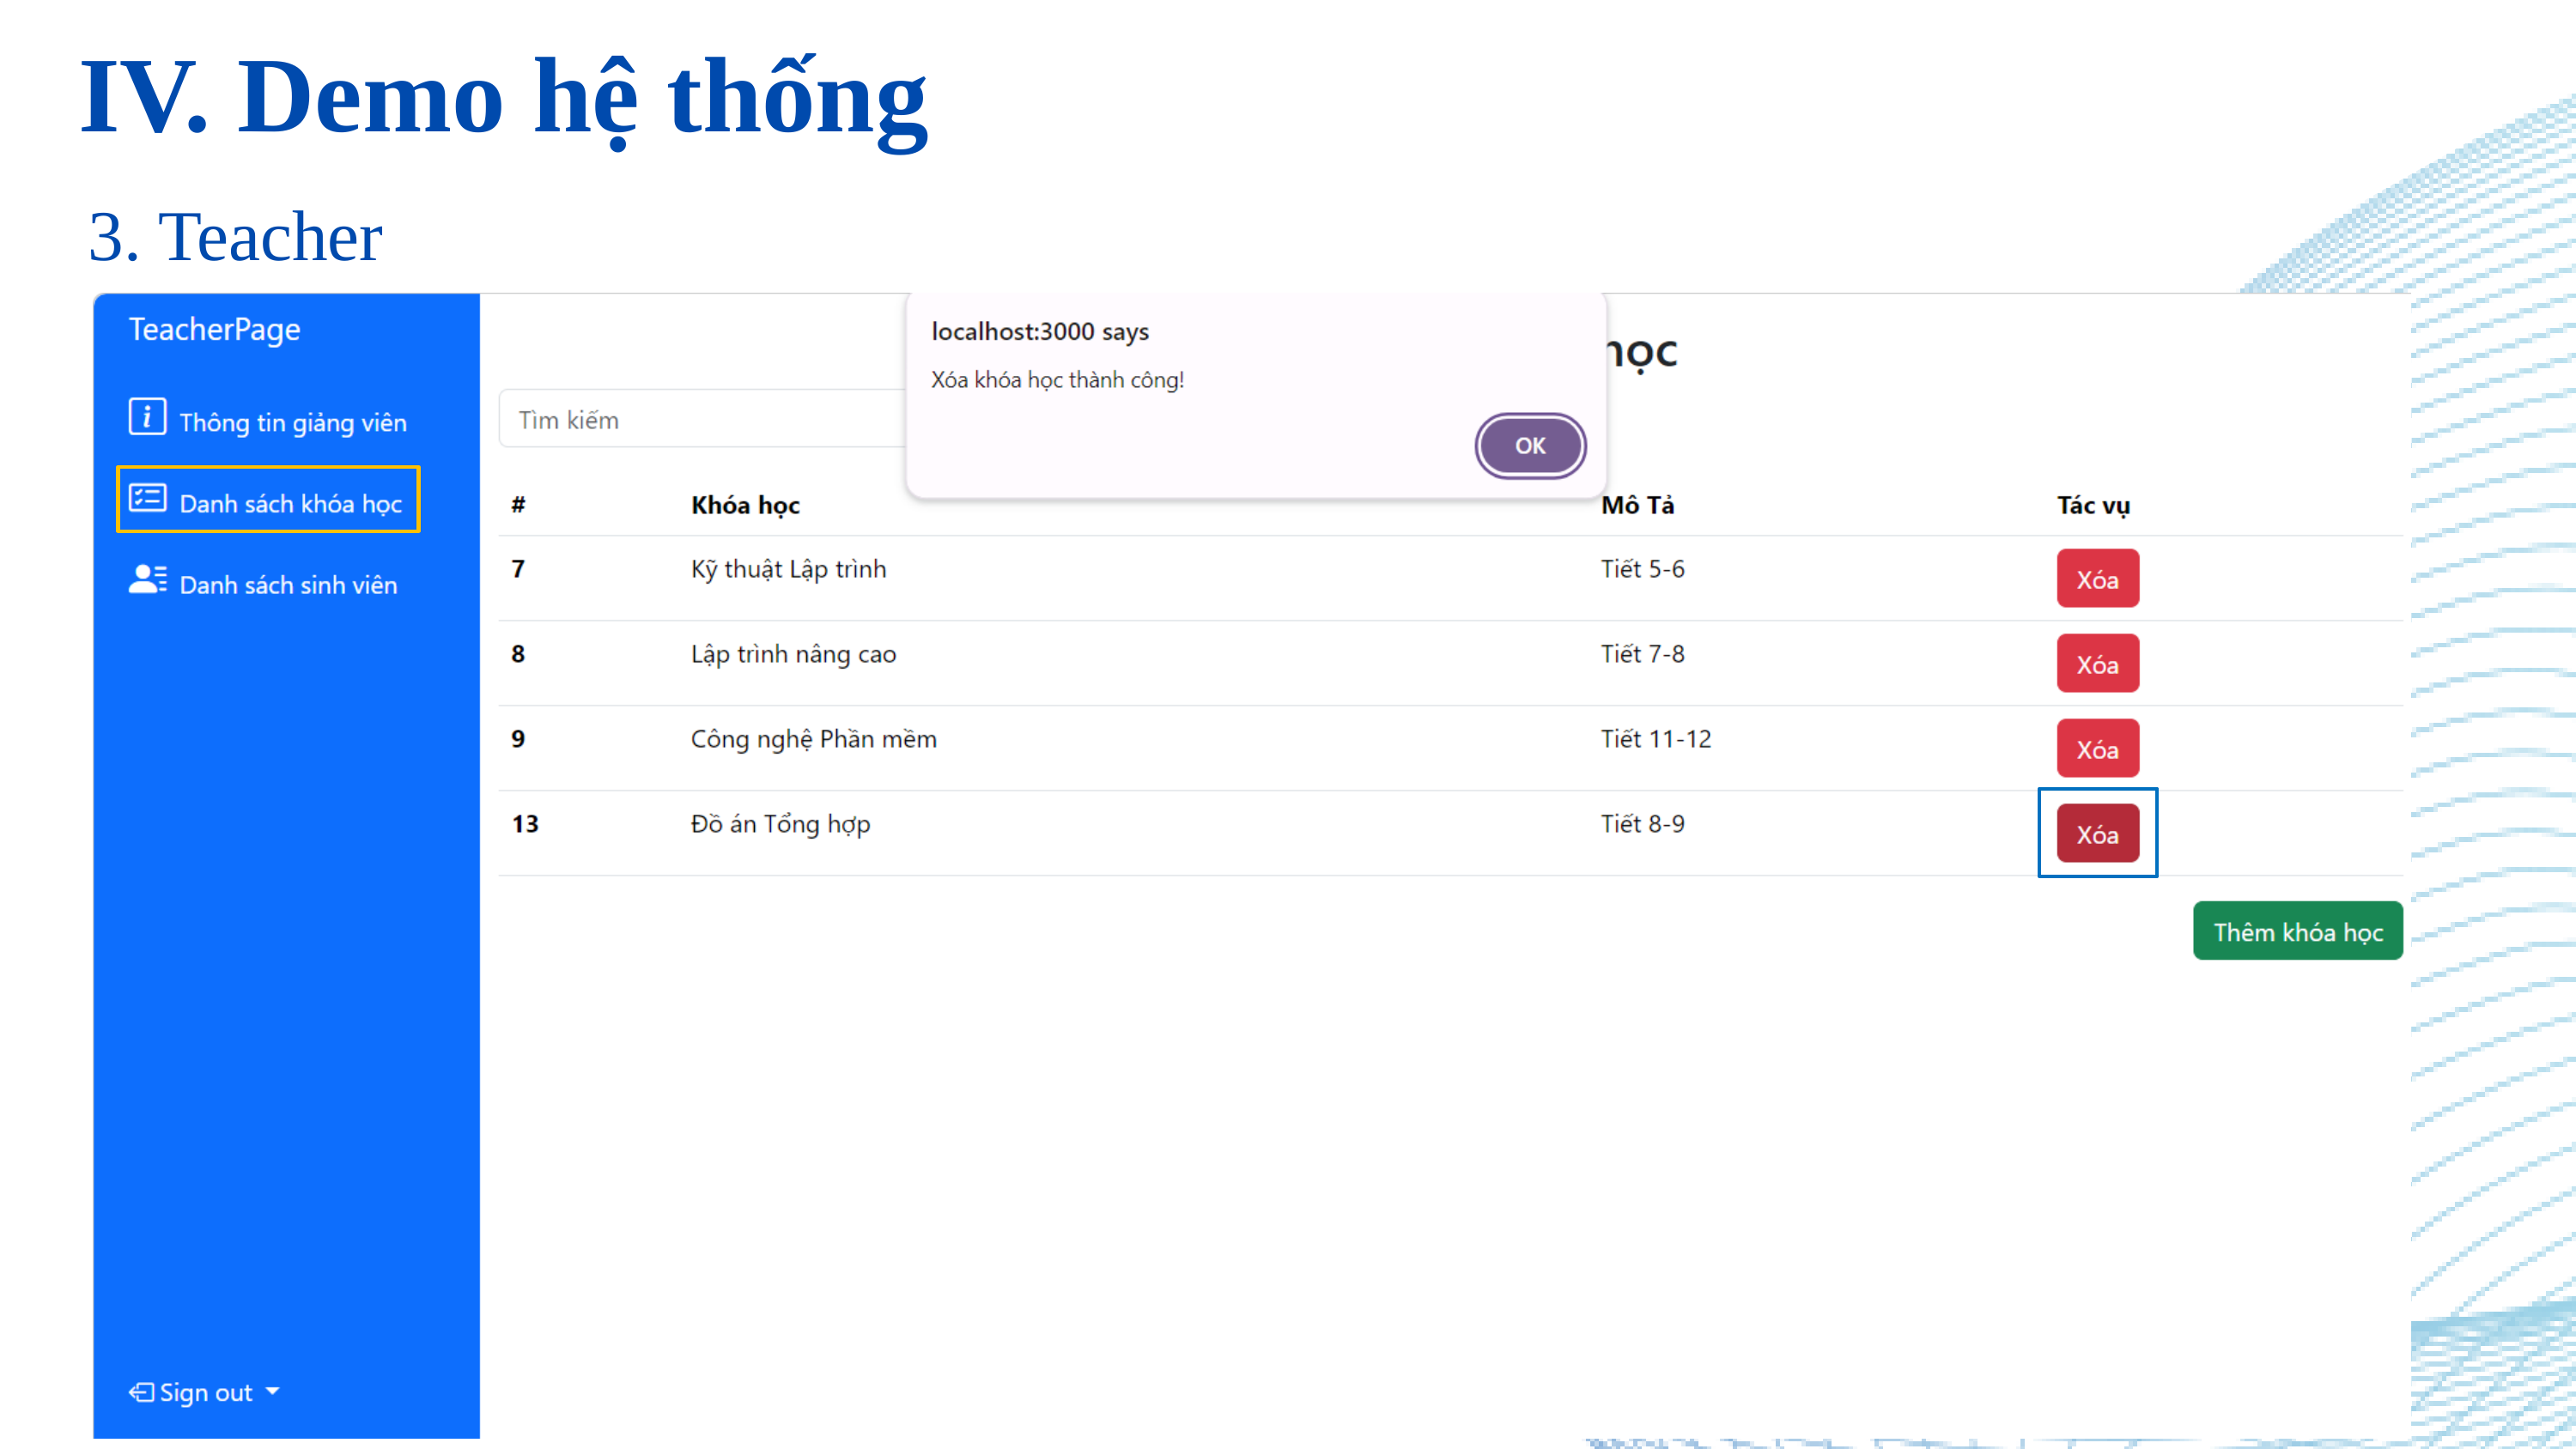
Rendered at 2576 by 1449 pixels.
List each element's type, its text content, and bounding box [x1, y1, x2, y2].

picture [93, 293, 2411, 1439]
text_box 3. Teacher [27, 174, 1352, 275]
text_box IV. Demo hệ thống [78, 64, 2426, 154]
text_box [1578, 81, 2576, 1449]
